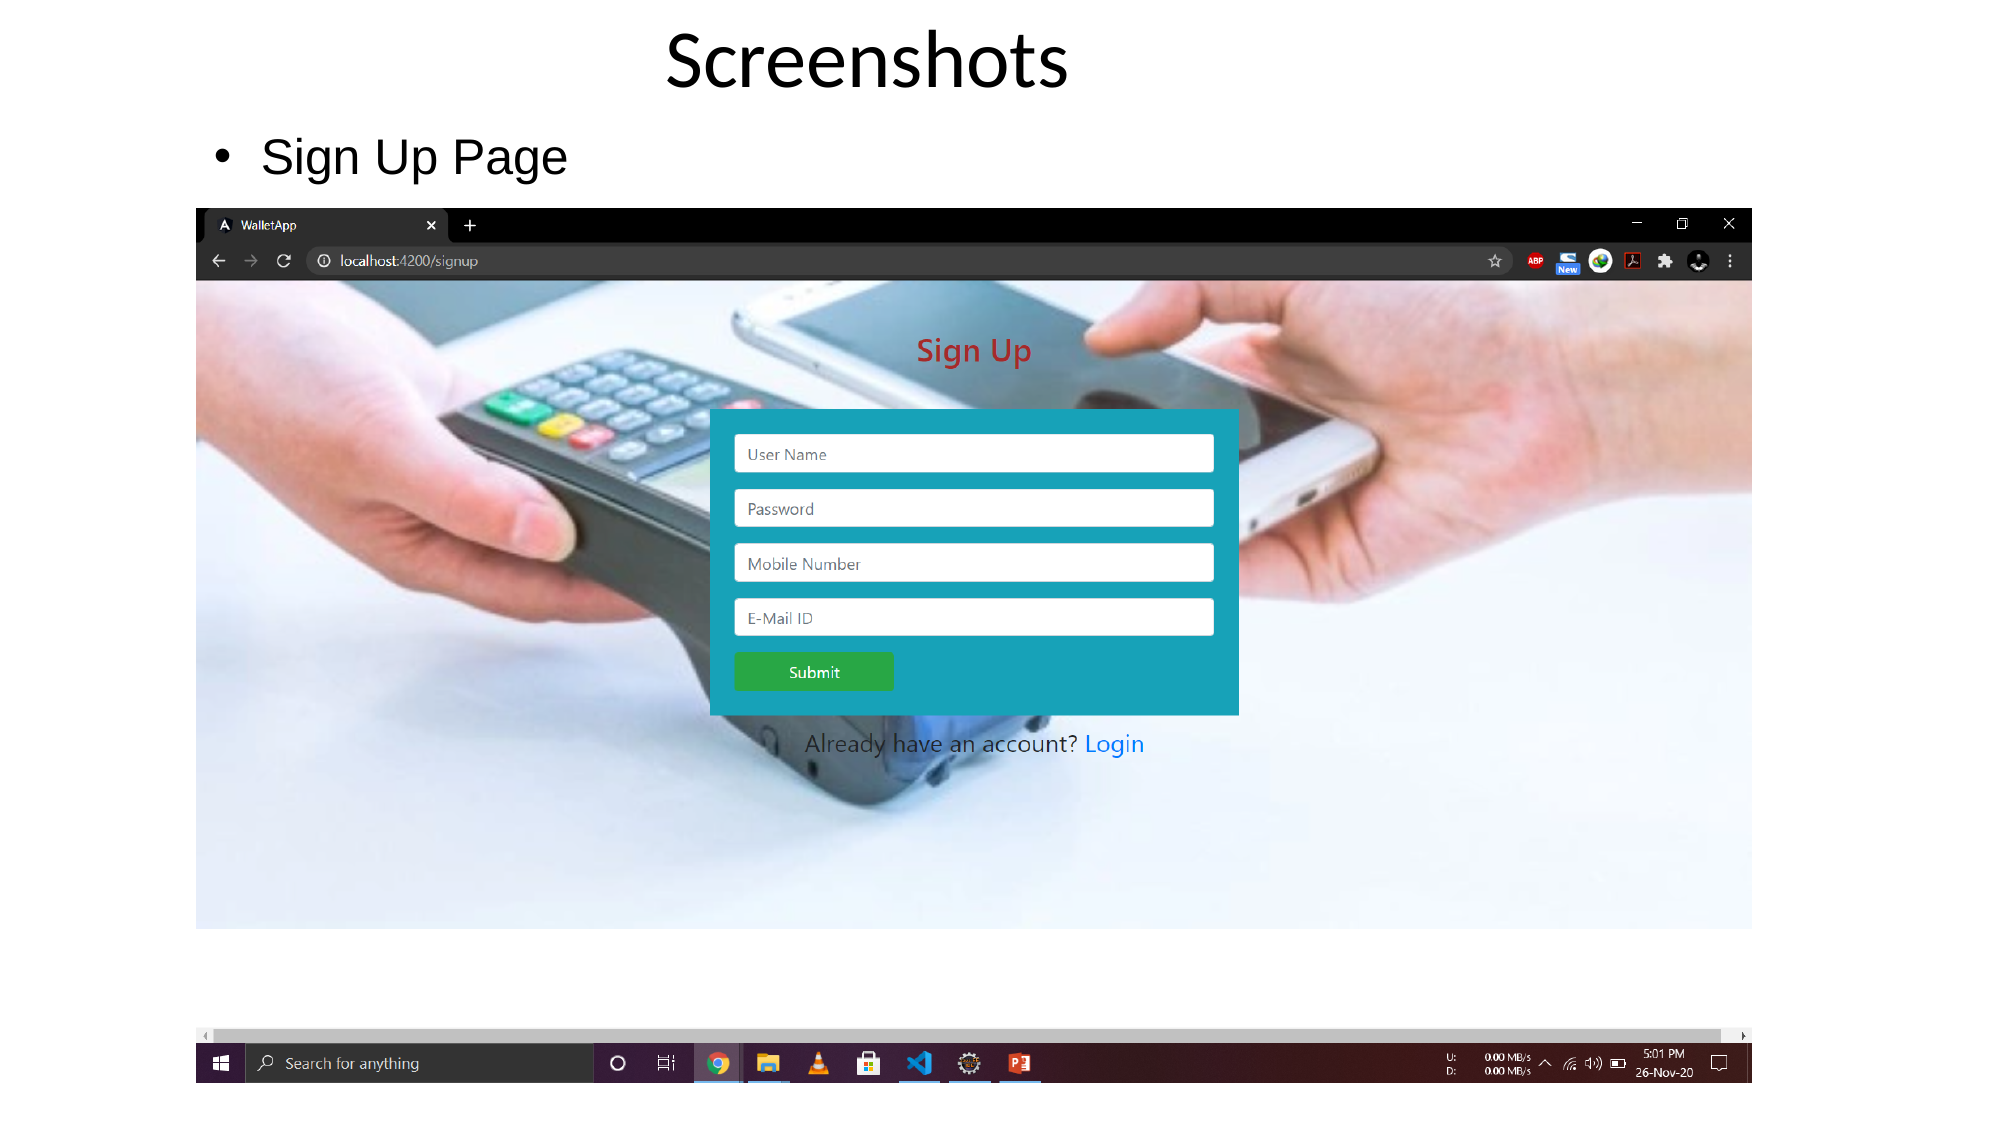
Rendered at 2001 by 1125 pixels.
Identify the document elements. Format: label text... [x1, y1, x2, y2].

picture [196, 207, 1753, 1084]
text_box Sign Up Page [199, 117, 584, 193]
title Screenshots [527, 19, 1209, 103]
